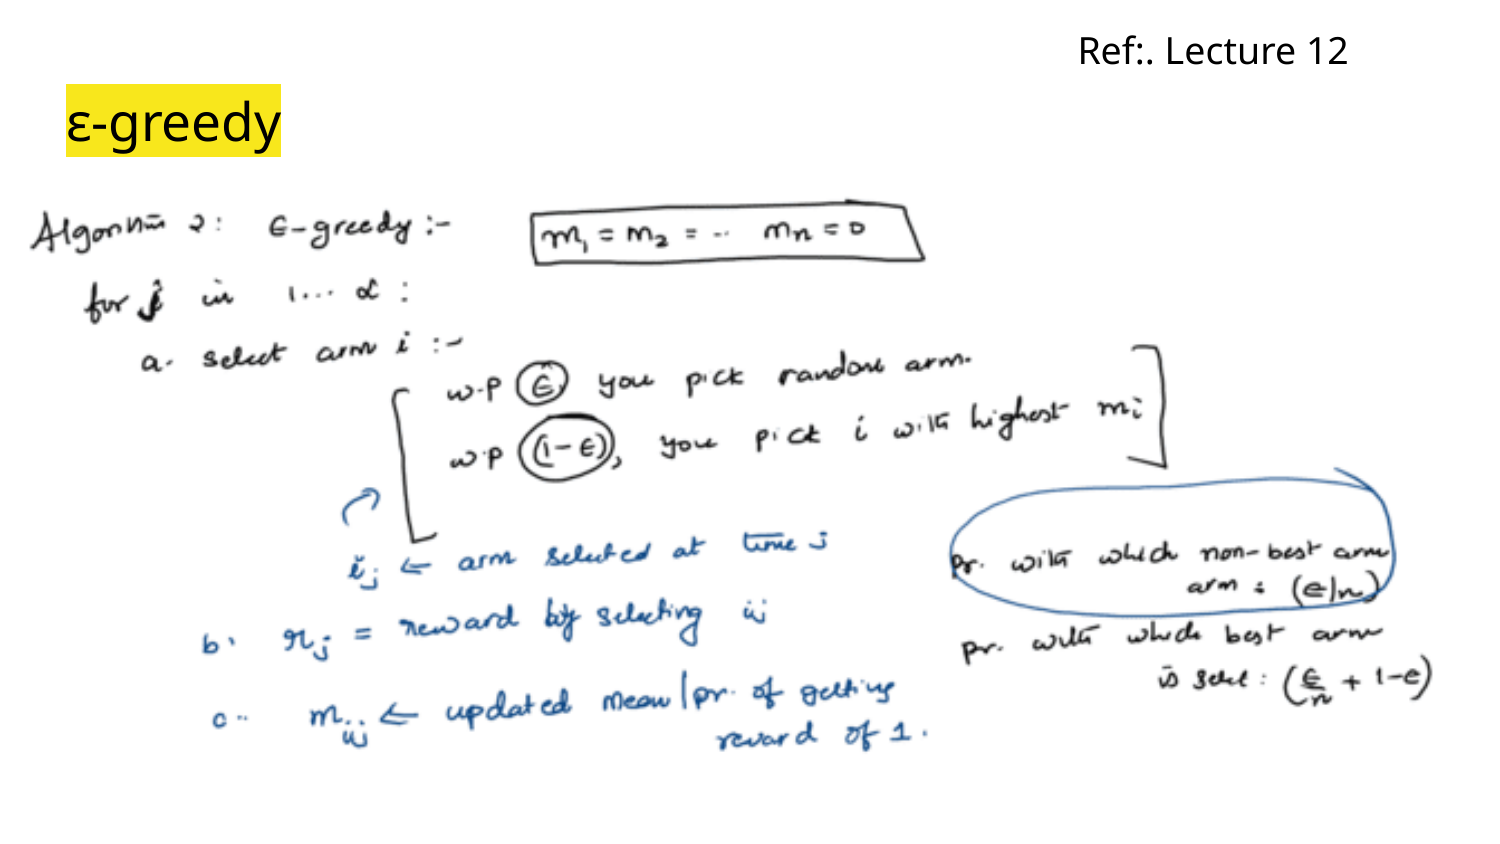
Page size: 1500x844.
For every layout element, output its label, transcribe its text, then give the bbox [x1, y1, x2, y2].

text_box Ref:. Lecture 12 [1062, 11, 1500, 87]
title ε-greedy [51, 72, 1449, 167]
picture [24, 191, 1476, 782]
